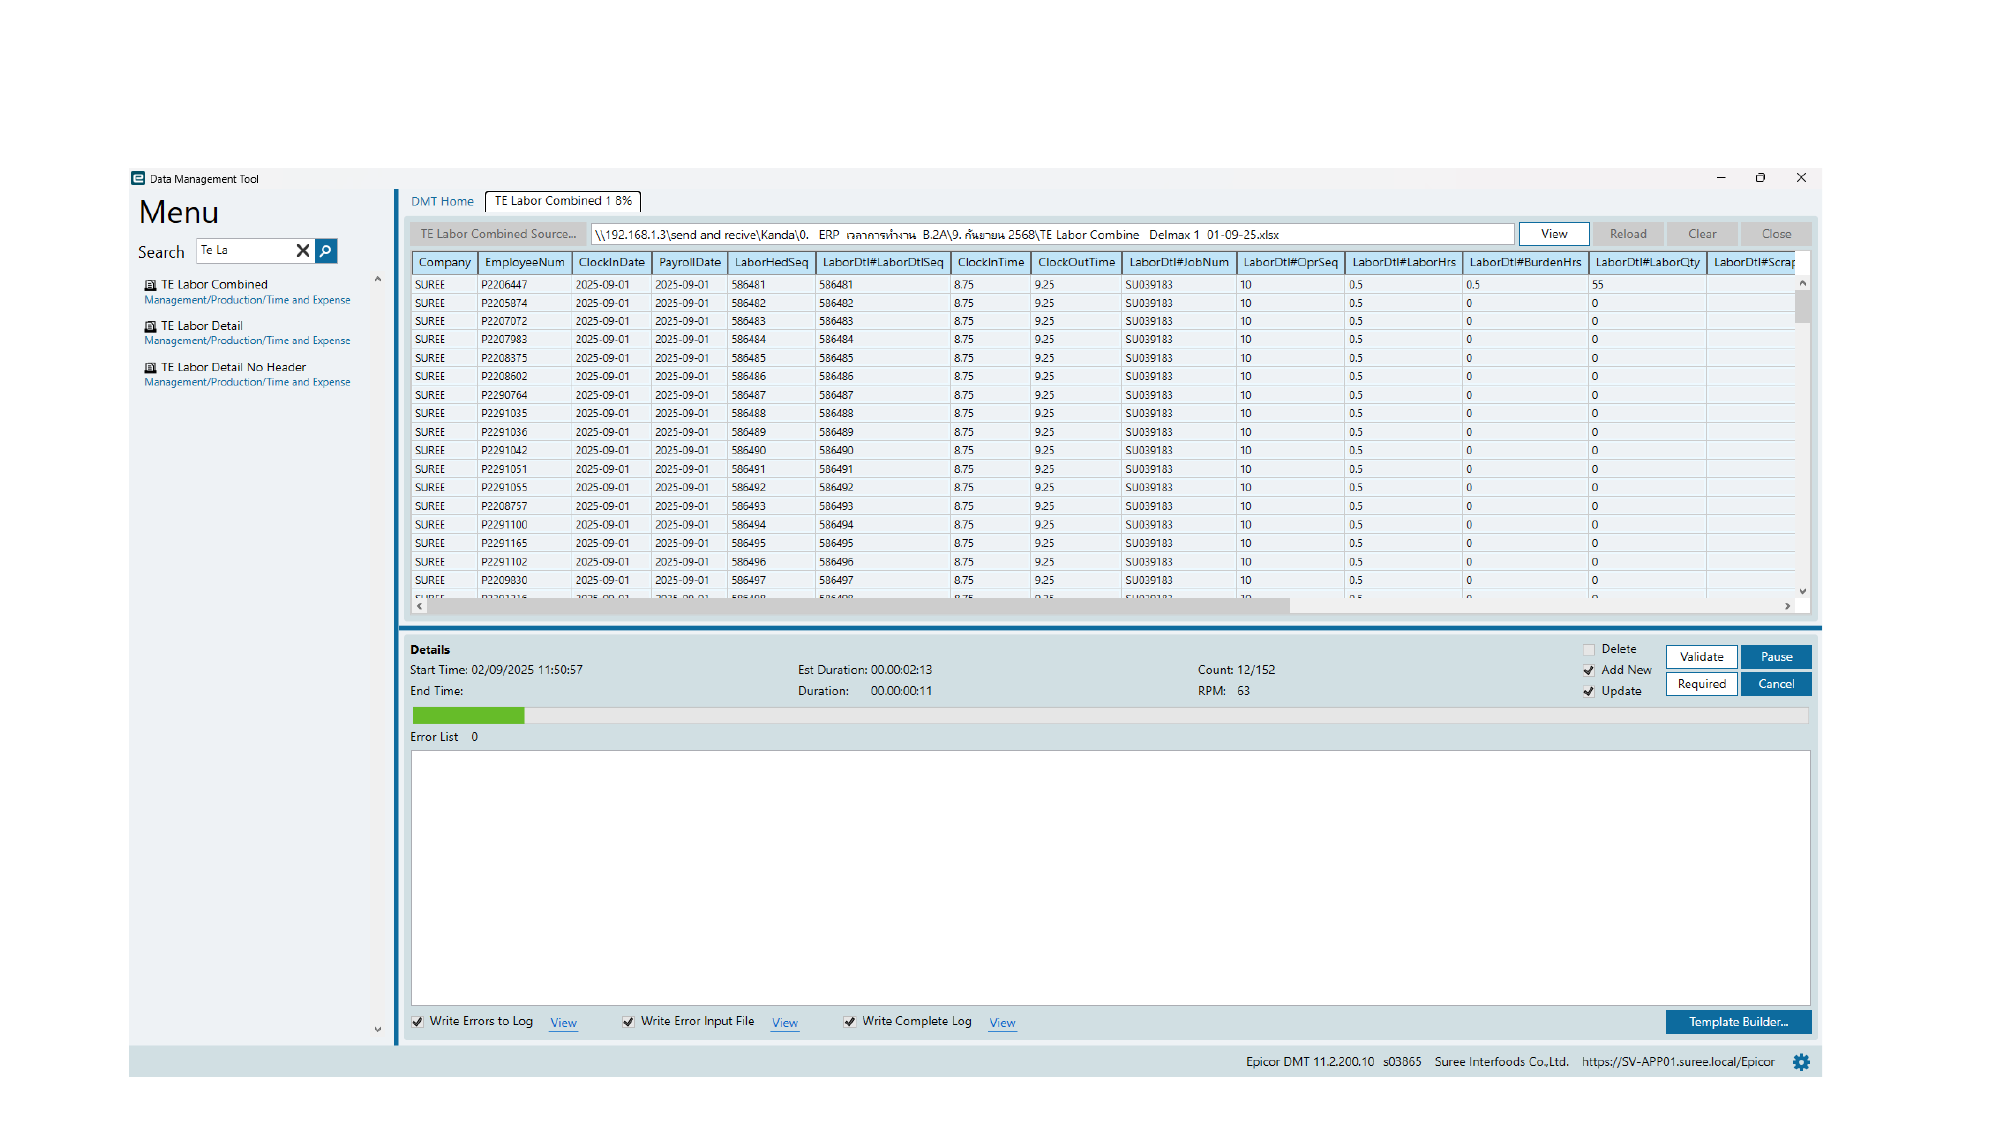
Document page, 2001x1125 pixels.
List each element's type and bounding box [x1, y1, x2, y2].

picture [129, 168, 1823, 1077]
